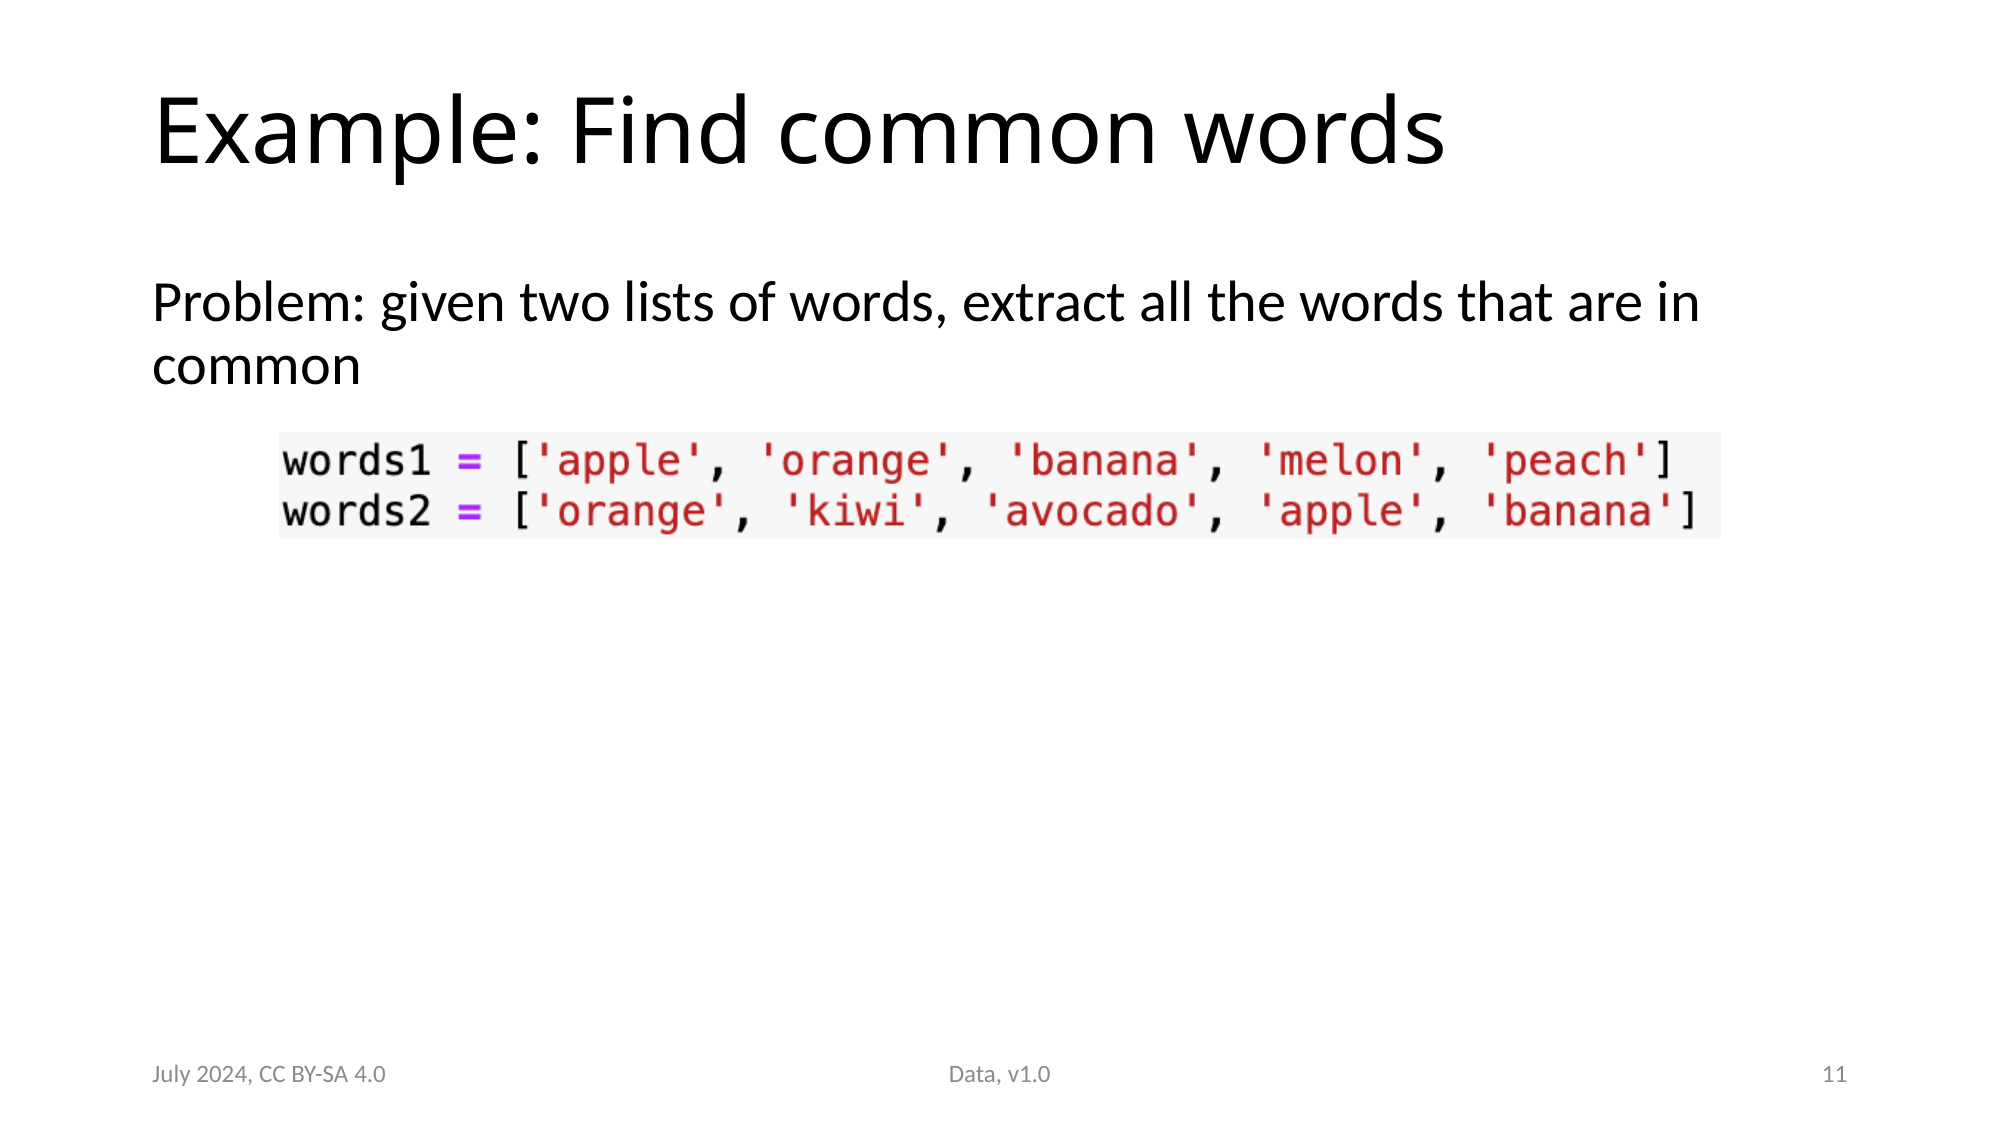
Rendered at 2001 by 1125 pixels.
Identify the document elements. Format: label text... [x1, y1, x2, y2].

picture [279, 432, 1721, 539]
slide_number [137, 1042, 588, 1103]
slide_number 11 [1412, 1042, 1863, 1103]
footer Data, v1.0 [662, 1042, 1338, 1103]
title Example: Find common words [137, 59, 1863, 209]
list Problem: given two lists of words, extract all the words that are in common [137, 263, 1863, 1034]
